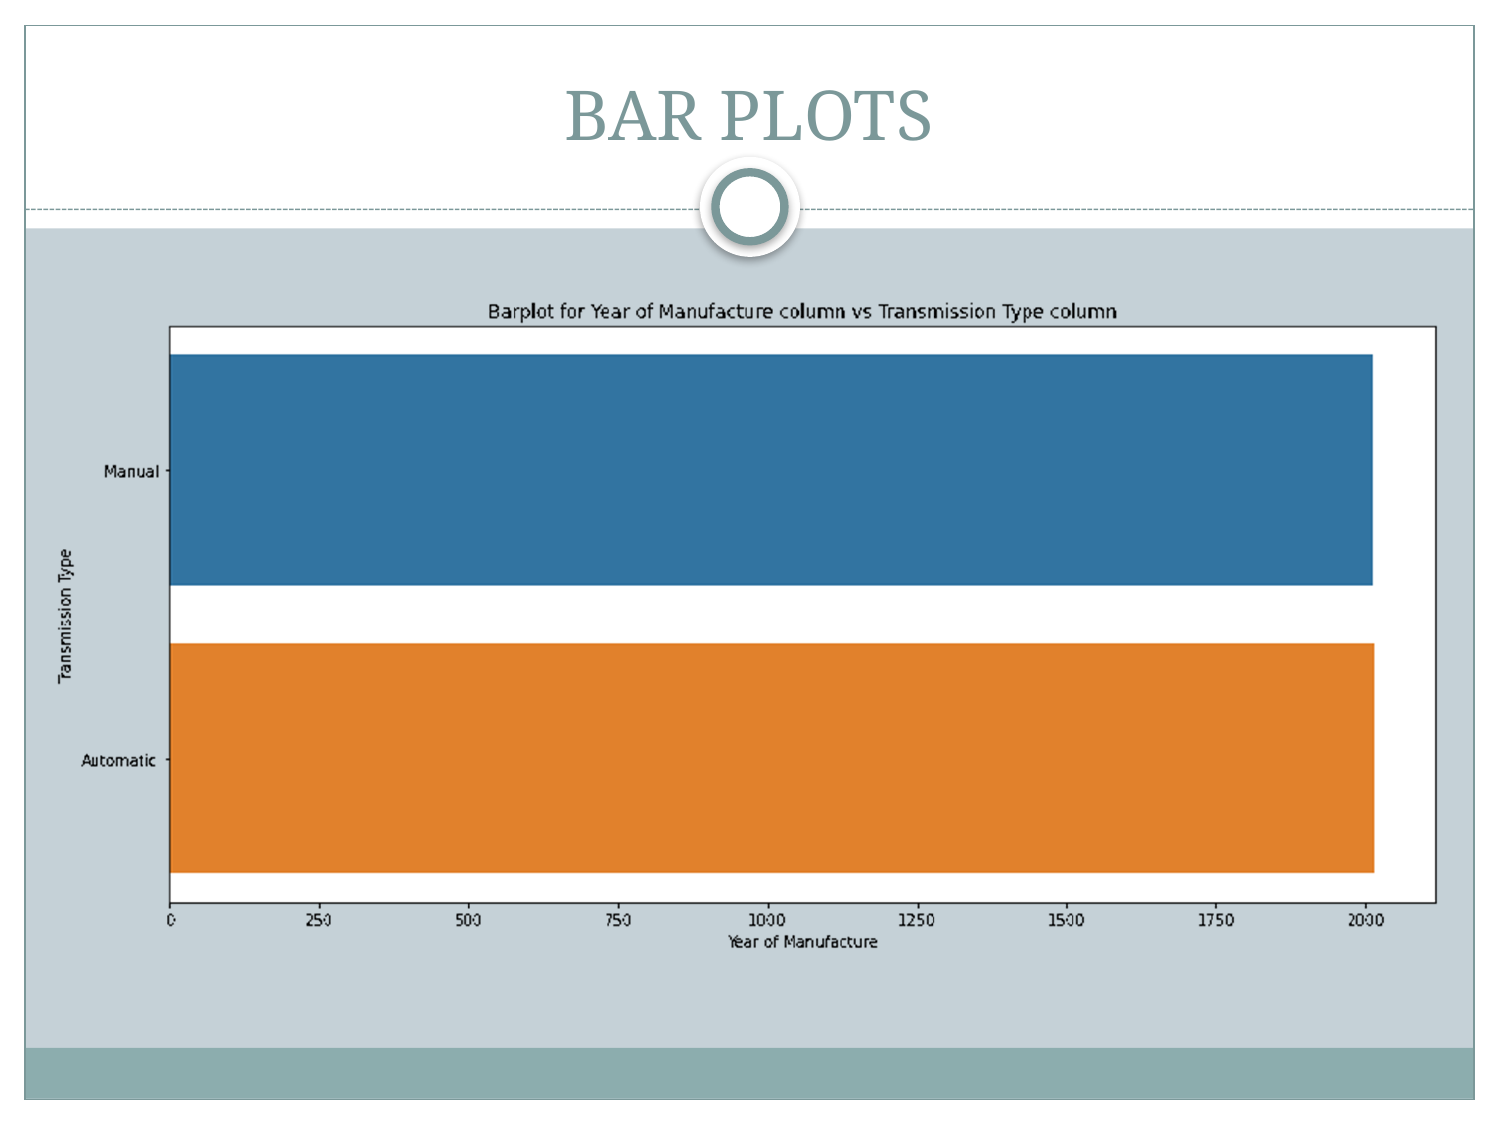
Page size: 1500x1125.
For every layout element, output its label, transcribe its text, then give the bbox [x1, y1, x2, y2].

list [49, 292, 1445, 959]
title BAR PLOTS [49, 37, 1450, 162]
